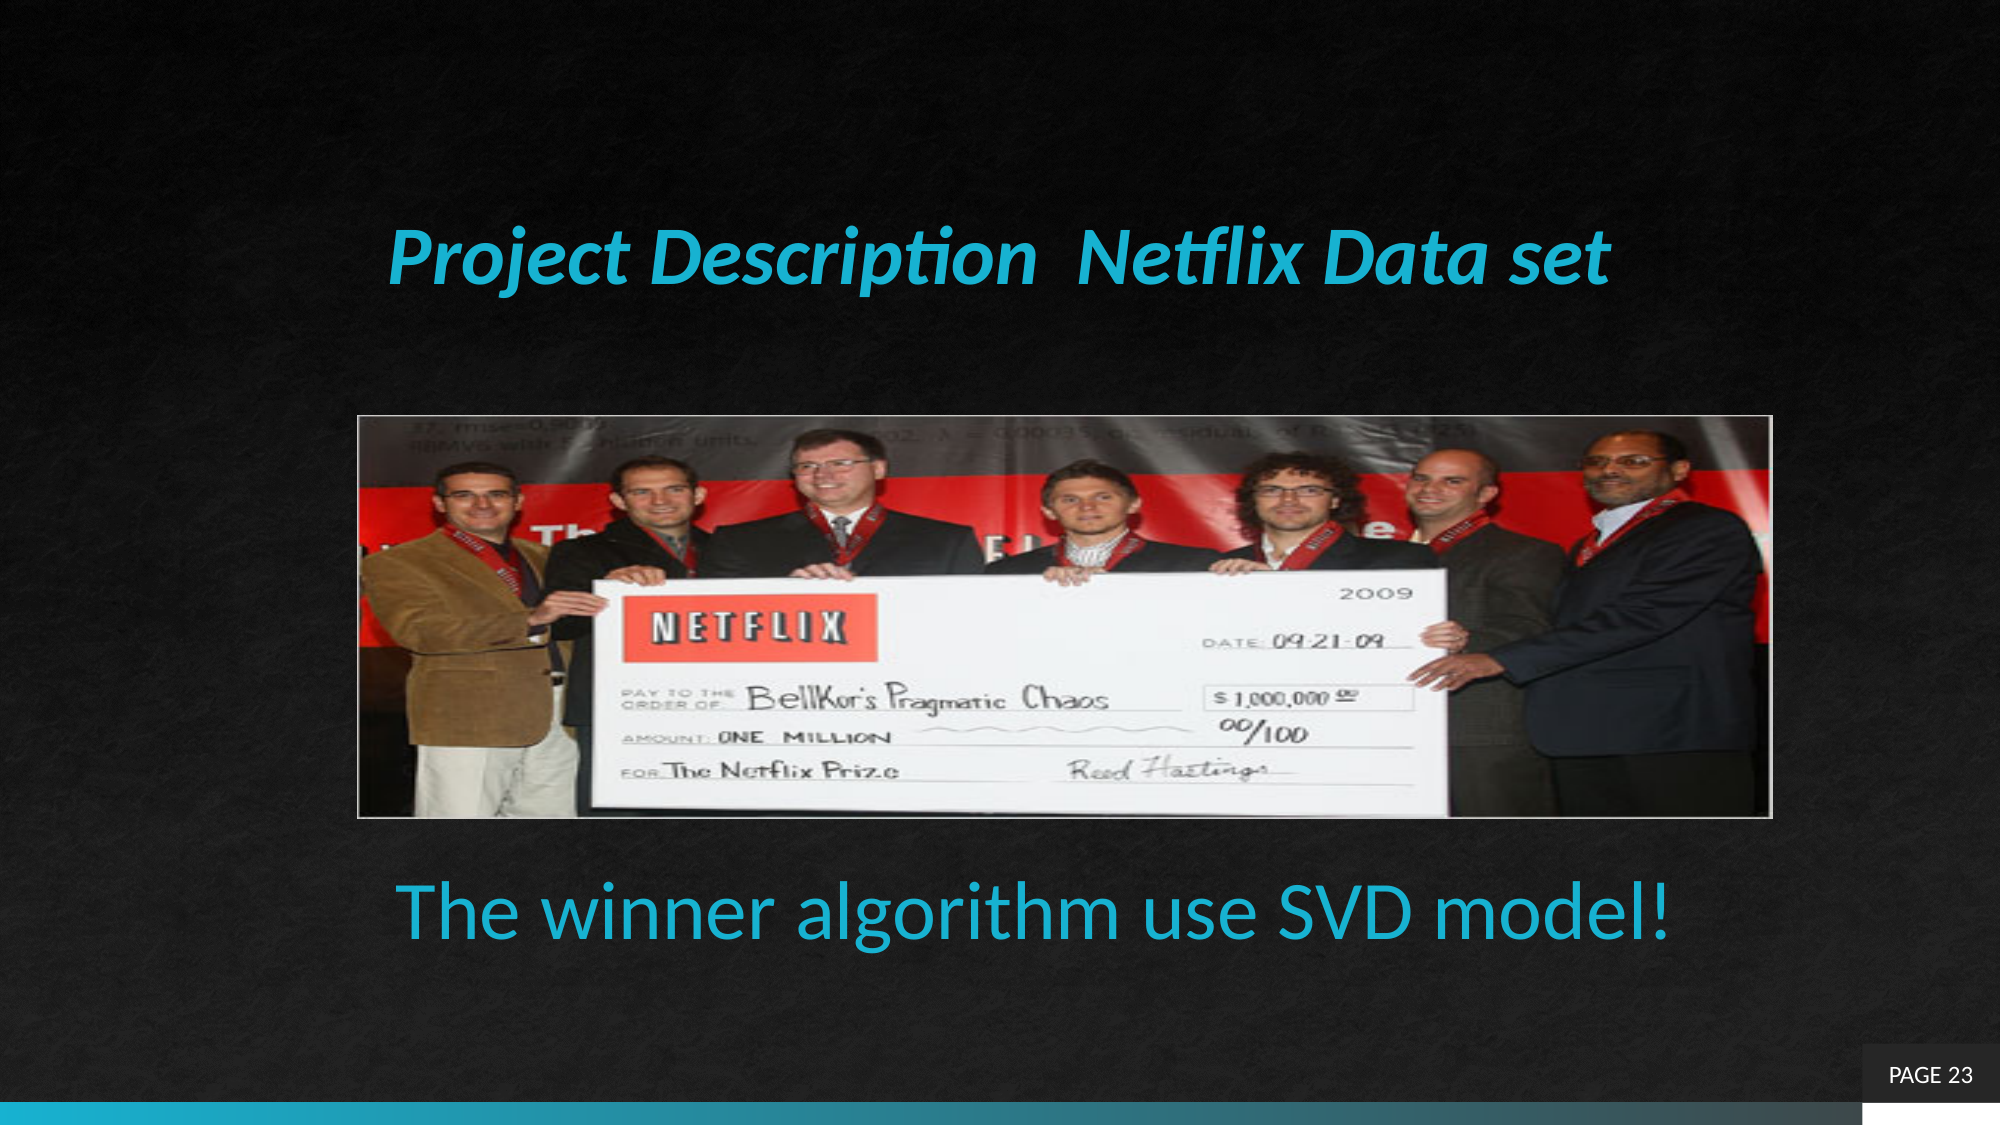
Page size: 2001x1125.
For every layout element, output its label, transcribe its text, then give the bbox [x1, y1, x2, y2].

title Project Description Netflix Data set [167, 92, 1833, 311]
picture [0, 0, 2000, 1103]
slide_number PAGE 23 [1862, 1043, 2000, 1103]
text_box The winner algorithm use SVD model! [298, 848, 1773, 964]
